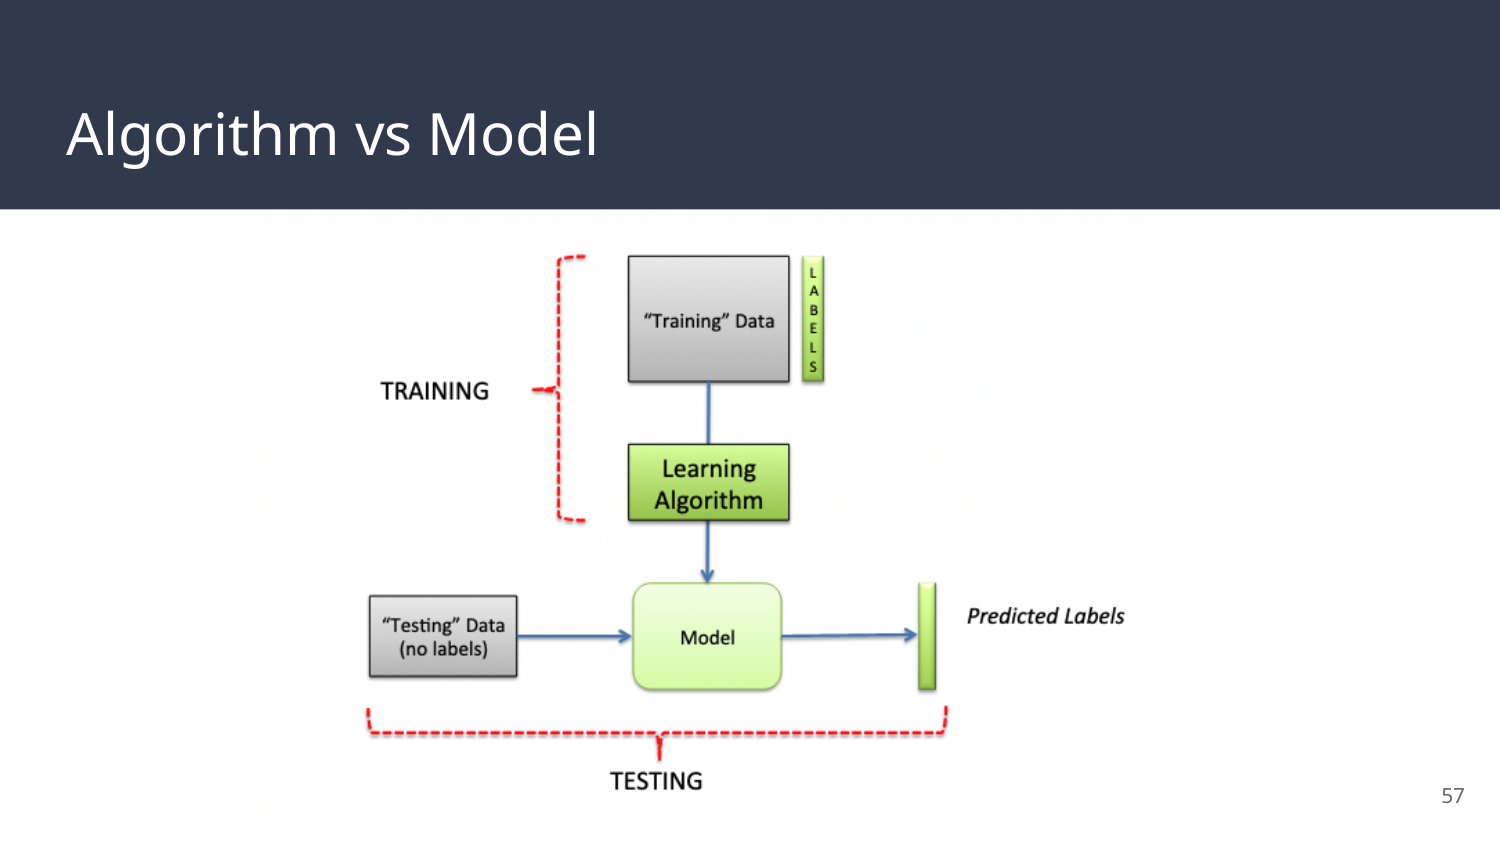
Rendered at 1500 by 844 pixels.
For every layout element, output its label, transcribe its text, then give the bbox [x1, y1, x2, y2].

picture [255, 213, 1170, 823]
title Algorithm vs Model [51, 82, 1449, 185]
slide_number ‹#› [1389, 764, 1480, 830]
